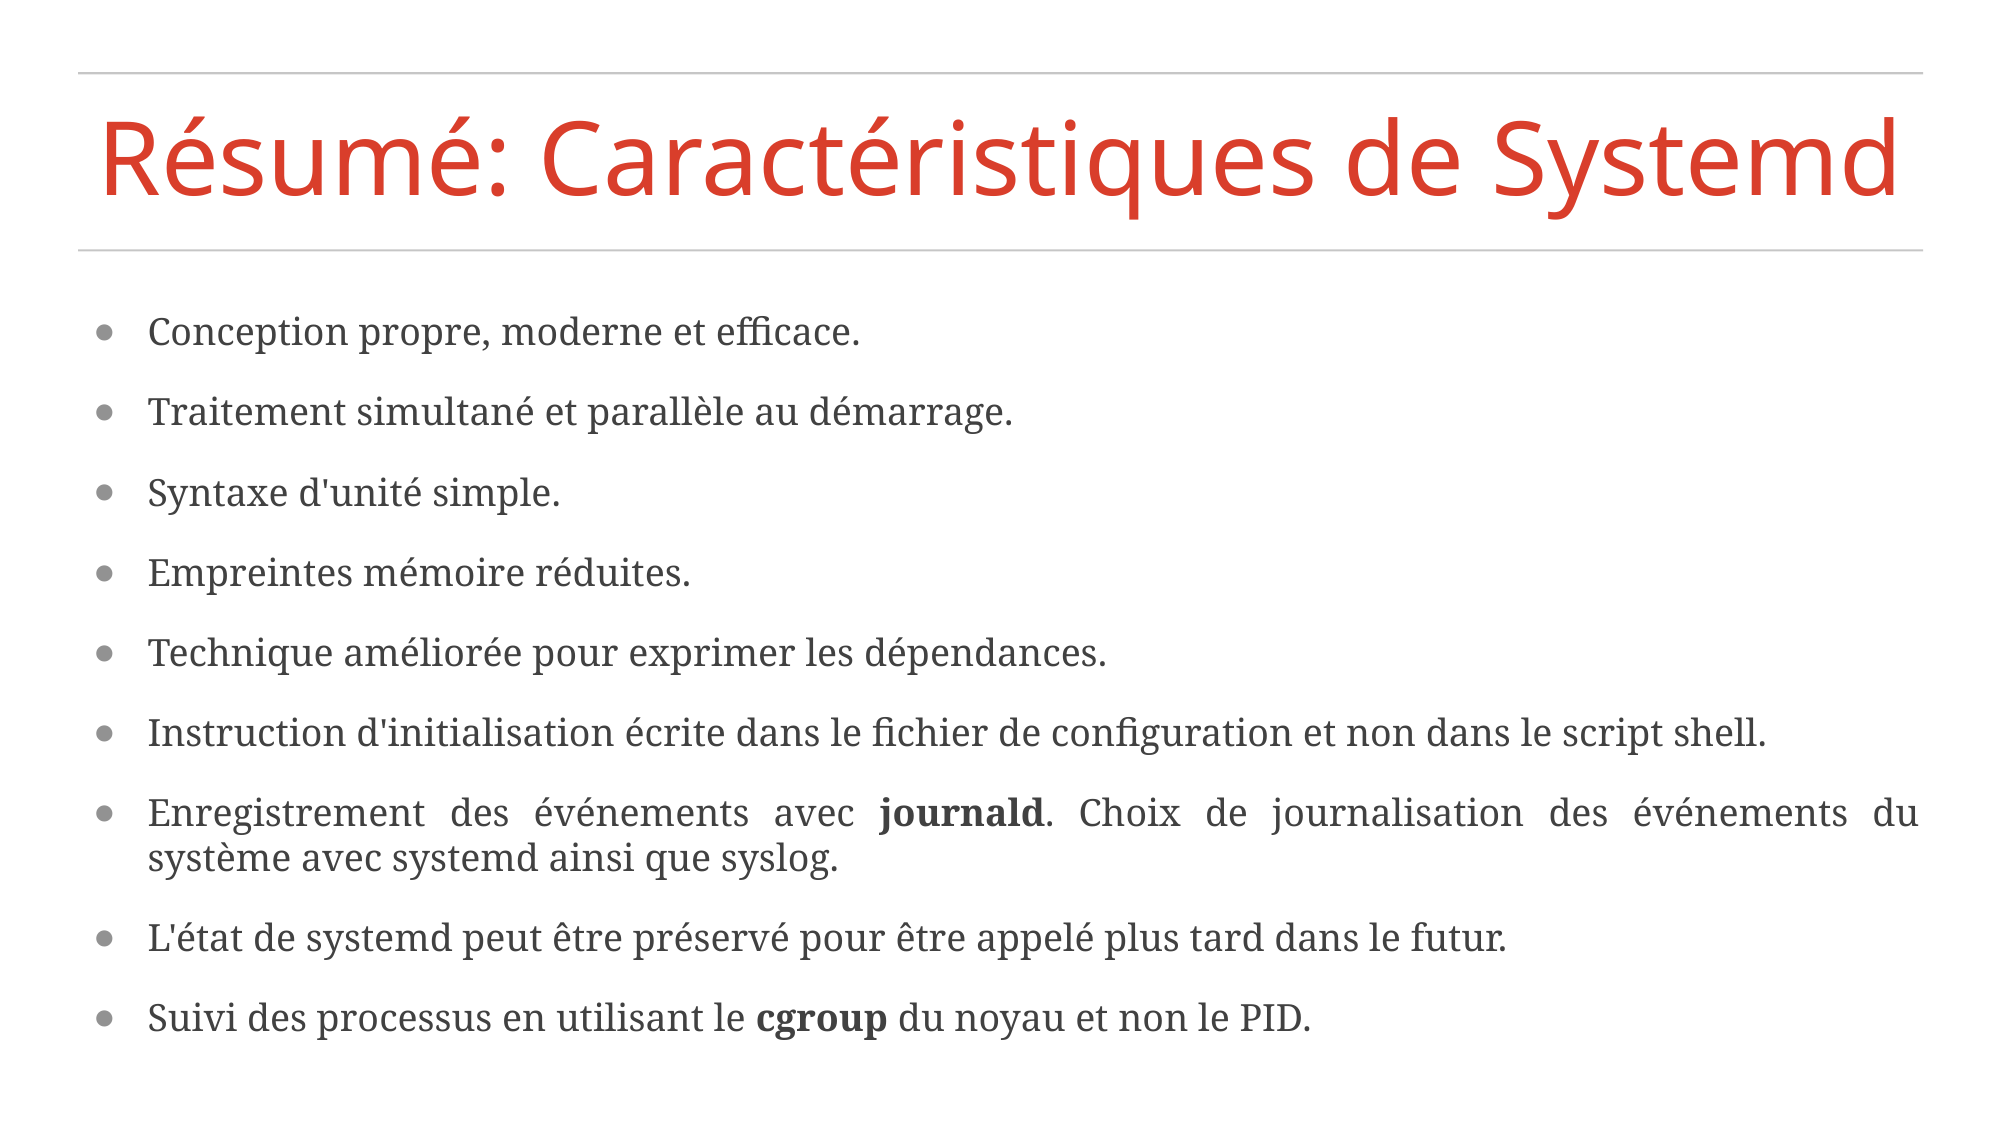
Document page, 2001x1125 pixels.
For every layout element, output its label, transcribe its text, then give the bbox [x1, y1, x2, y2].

list Conception propre, moderne et efficace. Traitement simultané et parallèle au démarrage. Syntaxe d'unité simple. Empreintes mémoire réduites. Technique améliorée pour exprimer les dépendances. Instruction d'initialisation écrite dans le fichier de configuration et non dans le script shell. Enregistrement des événements avec journald. Choix de journalisation des événements du système avec systemd ainsi que syslog. L'état de systemd peut être préservé pour être appelé plus tard dans le futur. Suivi des processus en utilisant le cgroup du noyau et non le PID. [84, 322, 1929, 1026]
title Résumé: Caractéristiques de Systemd [78, 92, 1922, 233]
